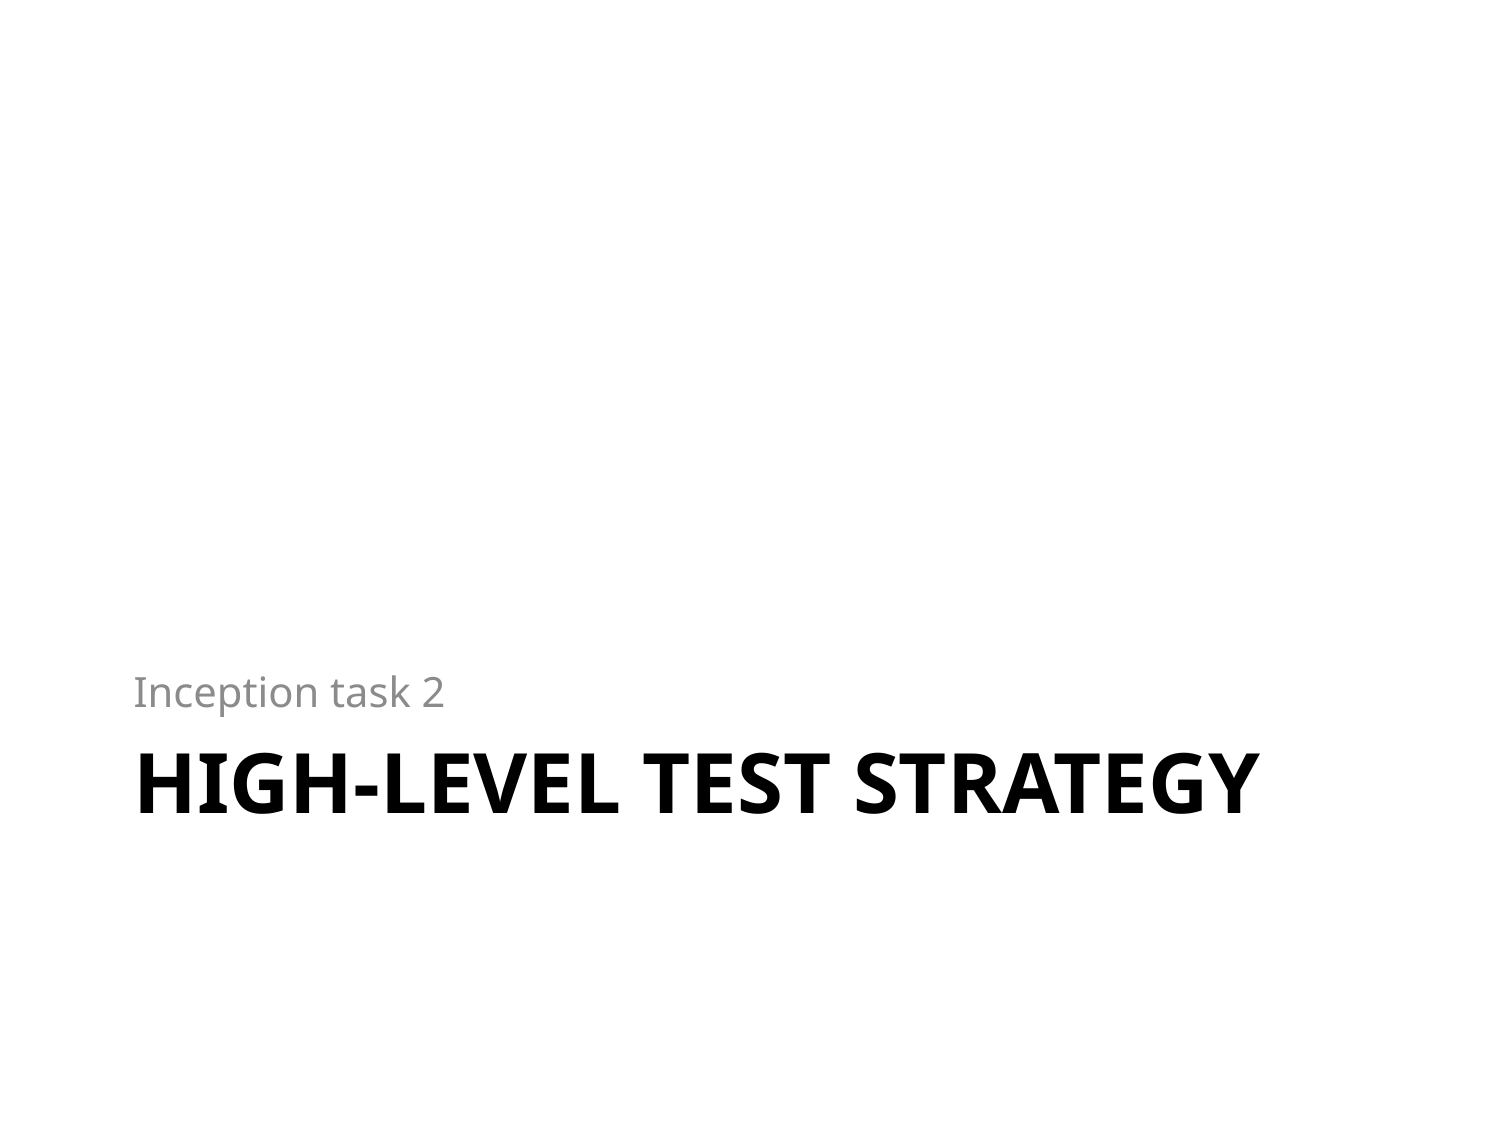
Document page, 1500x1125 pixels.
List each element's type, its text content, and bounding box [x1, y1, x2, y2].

title High-level Test strategy [118, 723, 1394, 947]
list Inception task 2 [118, 476, 1394, 723]
